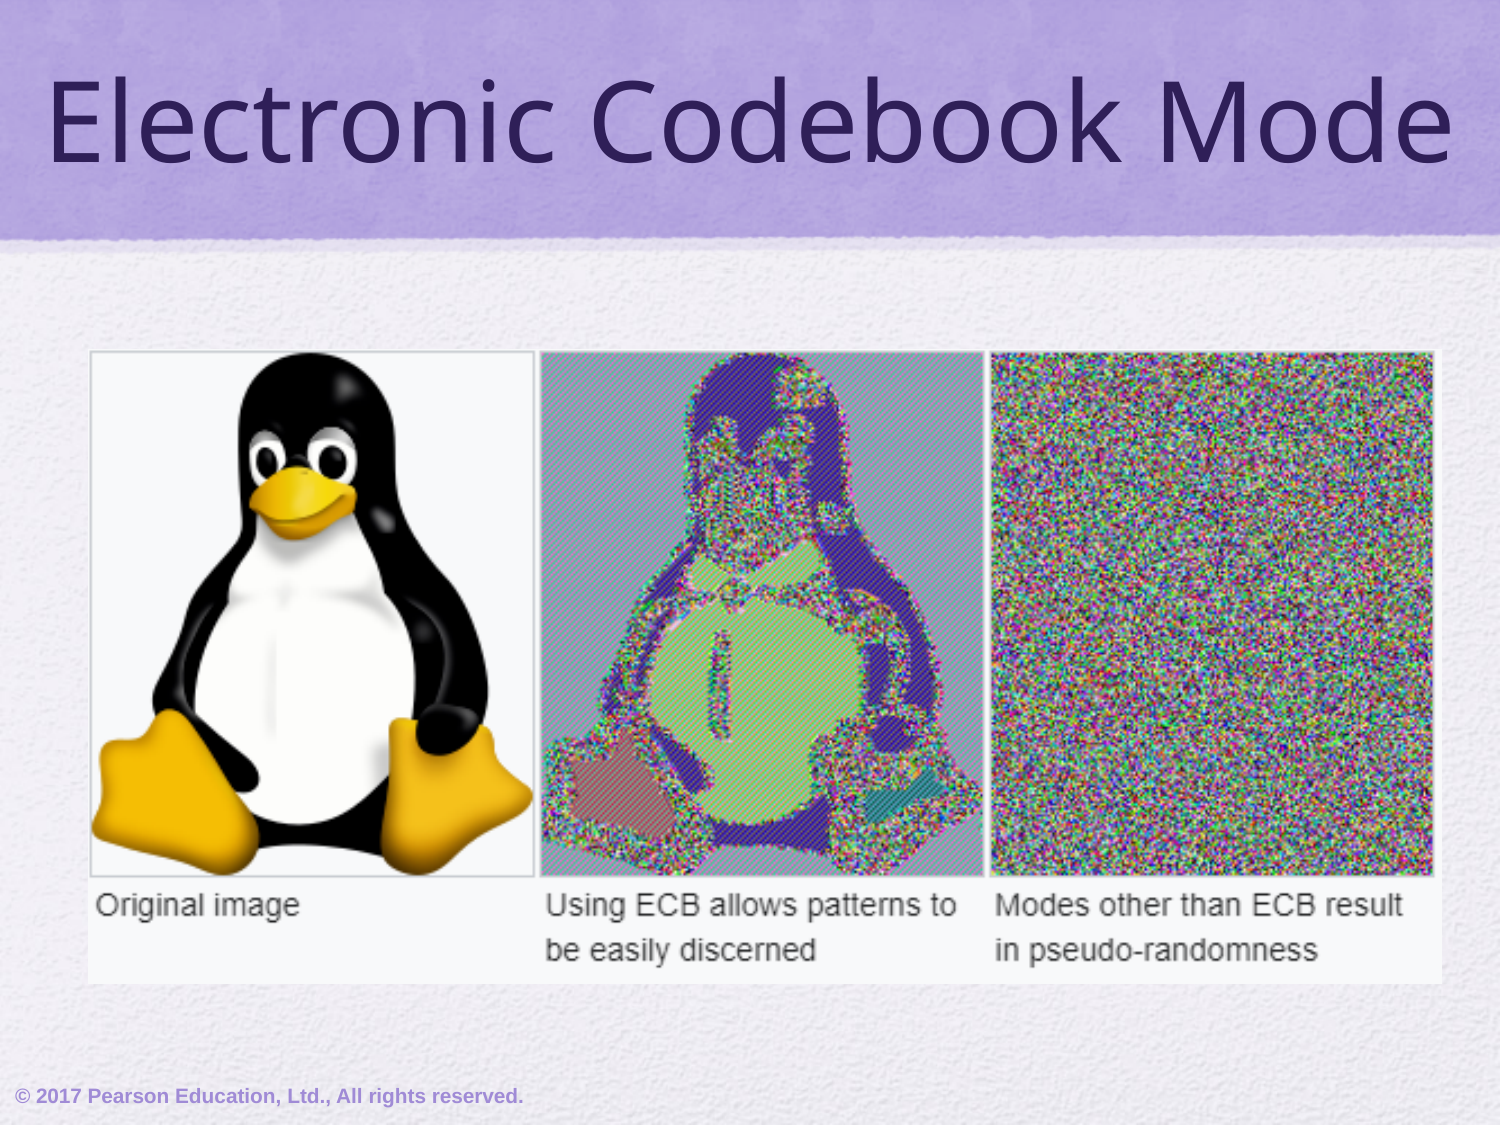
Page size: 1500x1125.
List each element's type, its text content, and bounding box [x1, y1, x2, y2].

title Electronic Codebook Mode [0, 6, 1500, 239]
picture [0, 239, 1500, 1125]
footer © 2017 Pearson Education, Ltd., All rights reserved. [0, 1065, 700, 1125]
